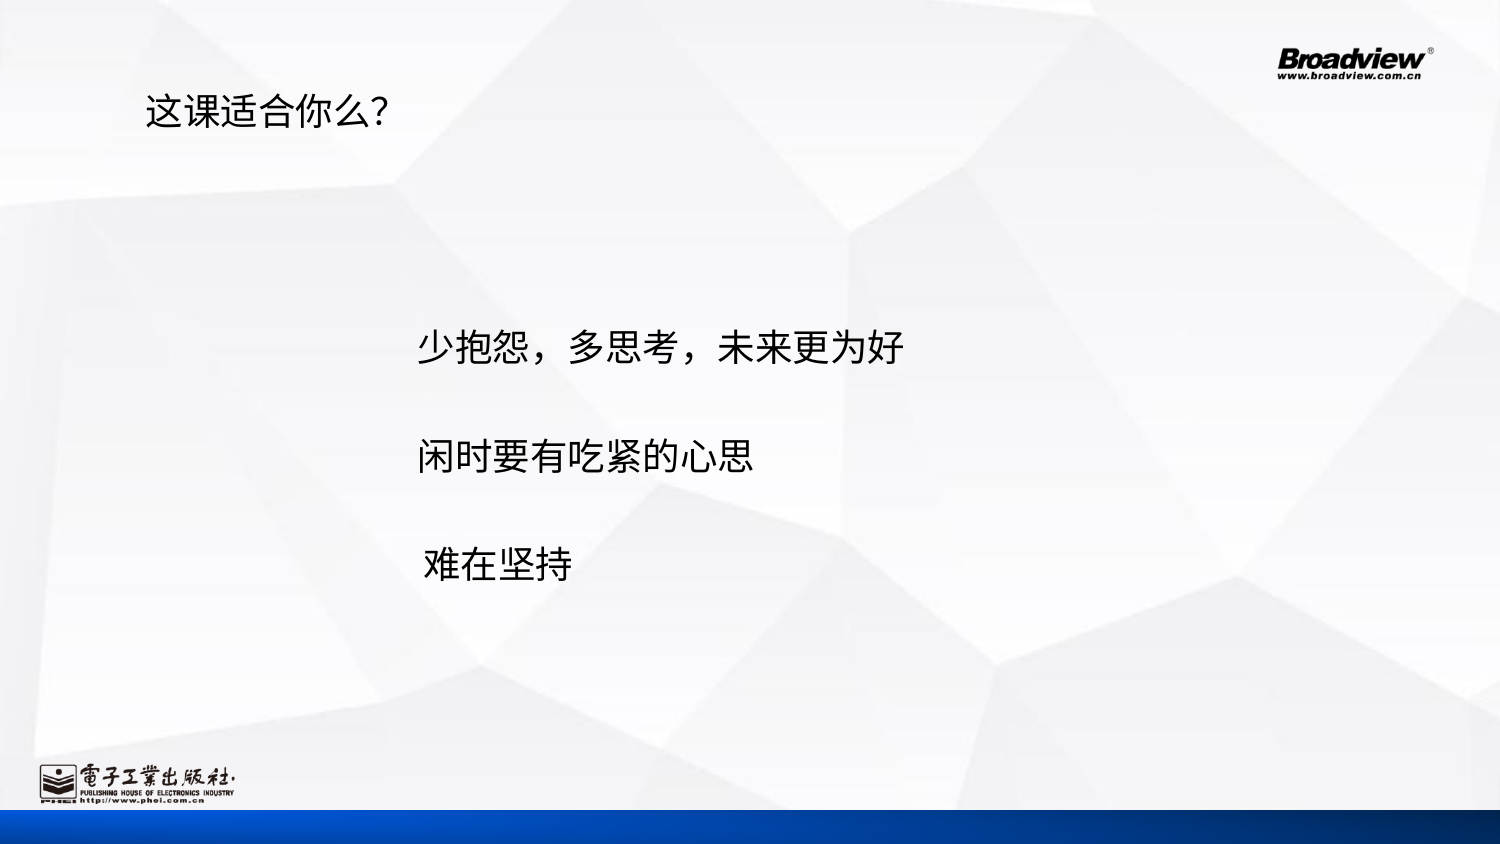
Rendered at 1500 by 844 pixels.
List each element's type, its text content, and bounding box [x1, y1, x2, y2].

text_box 少抱怨，多思考，未来更为好 [403, 317, 921, 377]
title [75, 33, 1425, 175]
text_box 闲时要有吃紧的心思 [402, 425, 771, 485]
text_box 难在坚持 [408, 533, 589, 594]
text_box 这课适合你么？ [131, 80, 424, 140]
picture [0, 0, 1500, 844]
